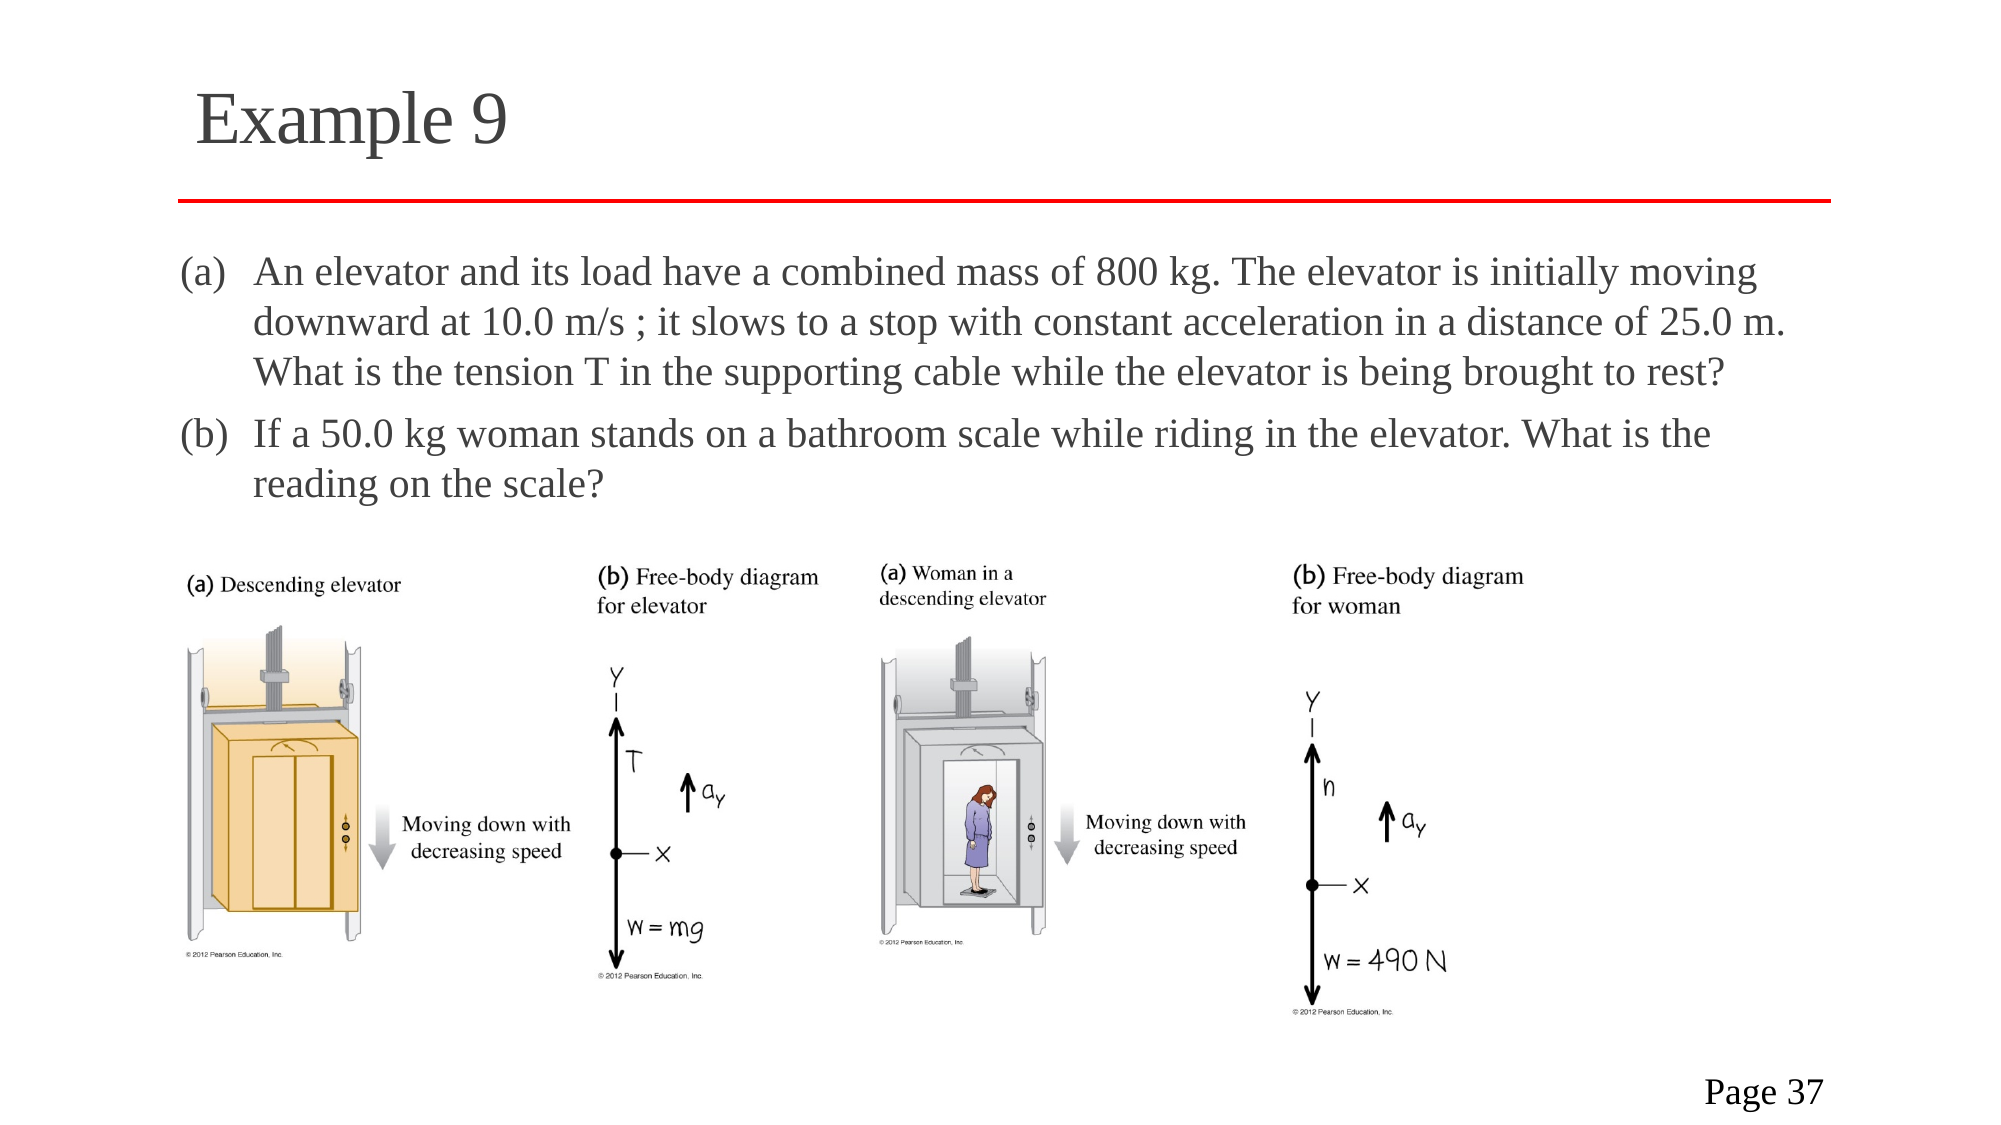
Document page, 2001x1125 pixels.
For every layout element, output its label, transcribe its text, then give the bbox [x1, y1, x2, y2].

picture [593, 559, 823, 985]
list (a) An elevator and its load have a combined mass of 800 kg. The elevator is initially moving downward at 10.0 m/s ; it slows to a stop with constant acceleration in a distance of 25.0 m. What is the tension T in the supporting cable while the elevator is being brought to rest? (b) If a 50.0 kg woman stands on a bathroom scale while riding in the elevator. What is the reading on the scale? [180, 236, 1834, 1004]
picture [182, 569, 575, 963]
title Example 9 [180, 47, 1830, 195]
picture [1289, 557, 1527, 1021]
slide_number Page 37 [1624, 1059, 1840, 1120]
picture [876, 559, 1249, 951]
